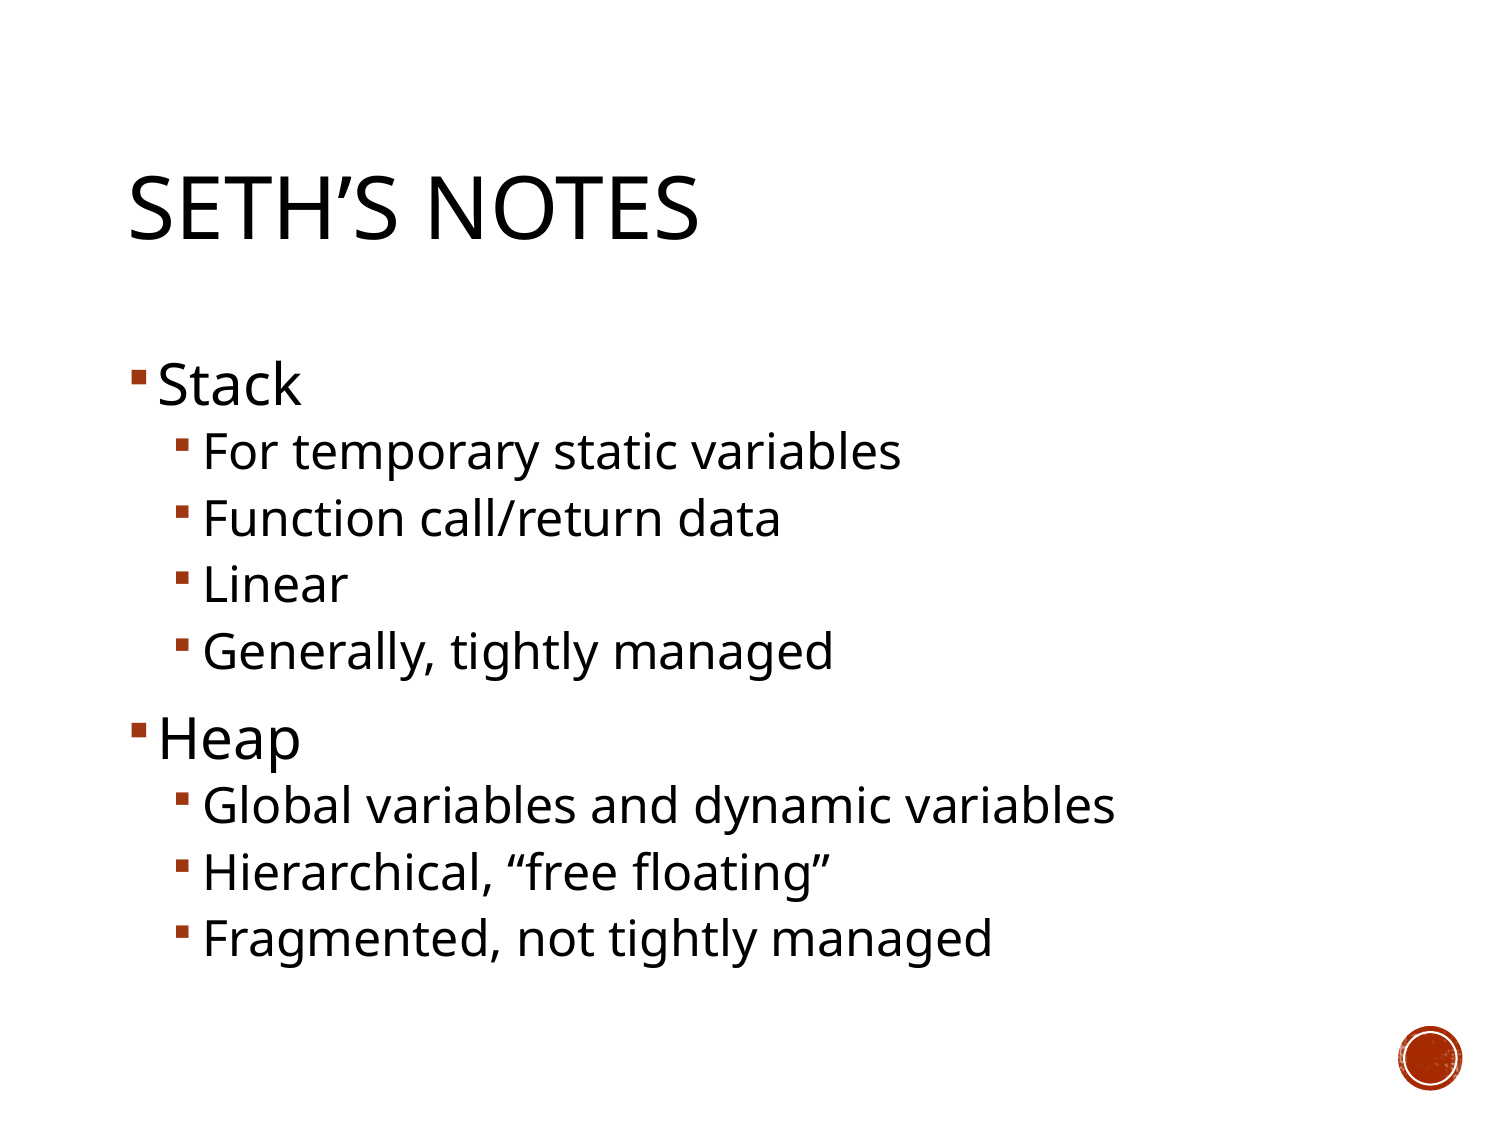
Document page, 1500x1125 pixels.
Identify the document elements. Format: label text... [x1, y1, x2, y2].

title Seth’s Notes [112, 79, 1388, 344]
list Stack For temporary static variables Function call/return data Linear Generally, tightly managed Heap Global variables and dynamic variables Hierarchical, “free floating” Fragmented, not tightly managed [112, 348, 1388, 1013]
